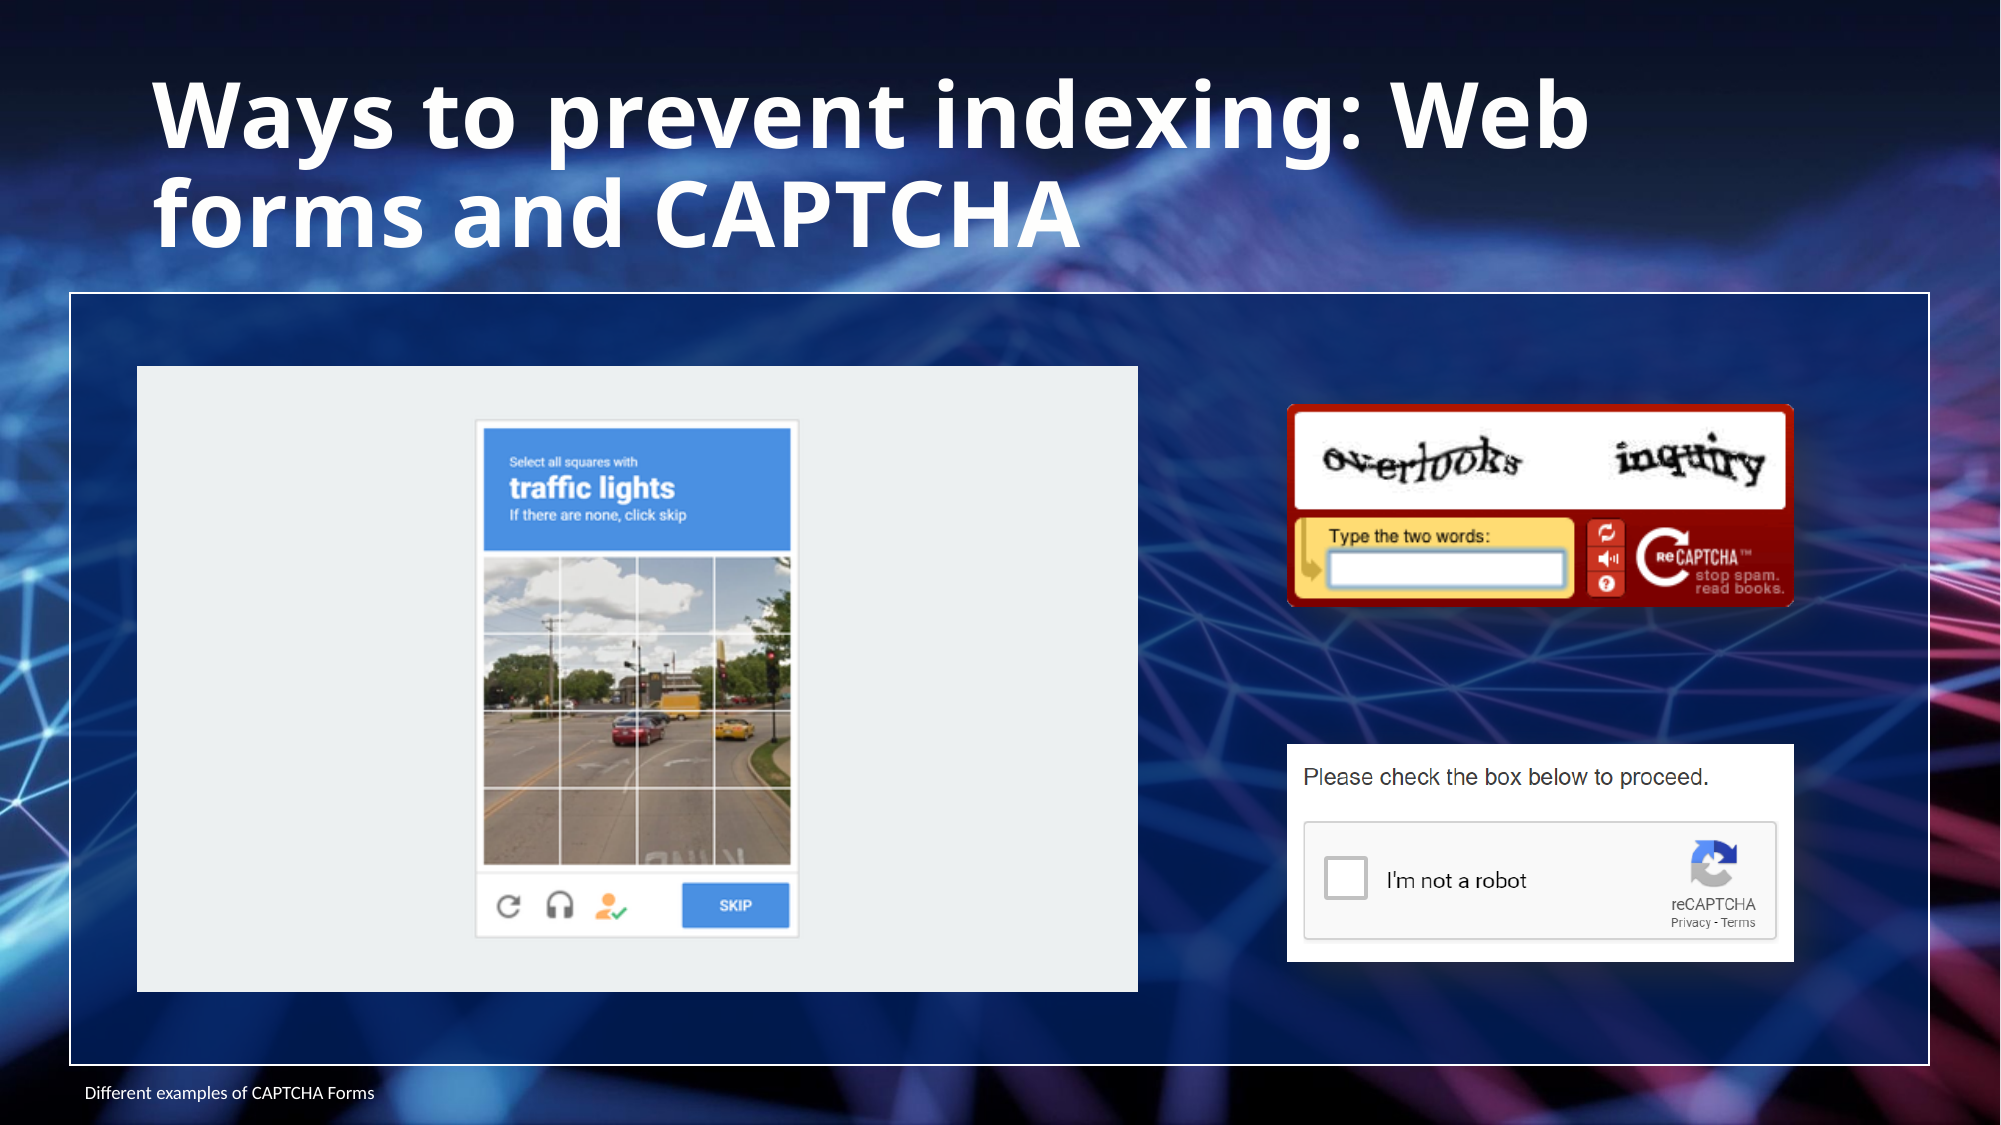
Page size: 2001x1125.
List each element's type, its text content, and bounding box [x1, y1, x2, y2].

title Ways to prevent indexing: Web forms and CAPTCHA [137, 59, 1863, 278]
text_box Different examples of CAPTCHA Forms [70, 1073, 1340, 1111]
picture [0, 0, 2001, 1125]
text_box [69, 292, 1930, 1066]
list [1287, 744, 1794, 962]
